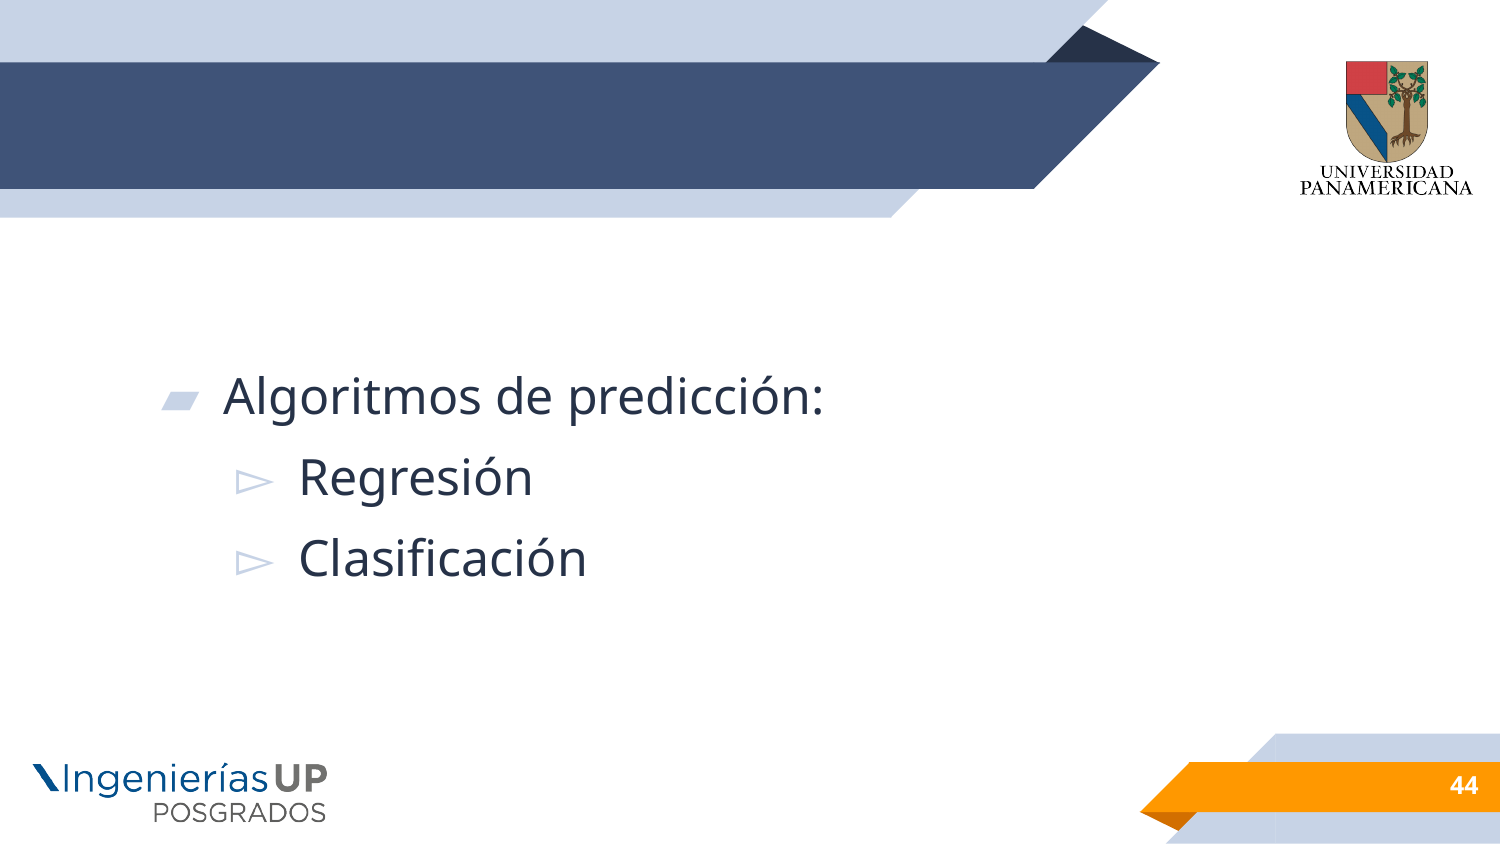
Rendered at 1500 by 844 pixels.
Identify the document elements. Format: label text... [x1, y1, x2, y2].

picture [1286, 44, 1490, 210]
picture [15, 737, 344, 844]
list Algoritmos de predicción: Regresión Clasificación [133, 217, 1140, 734]
slide_number 44 [1249, 760, 1494, 813]
